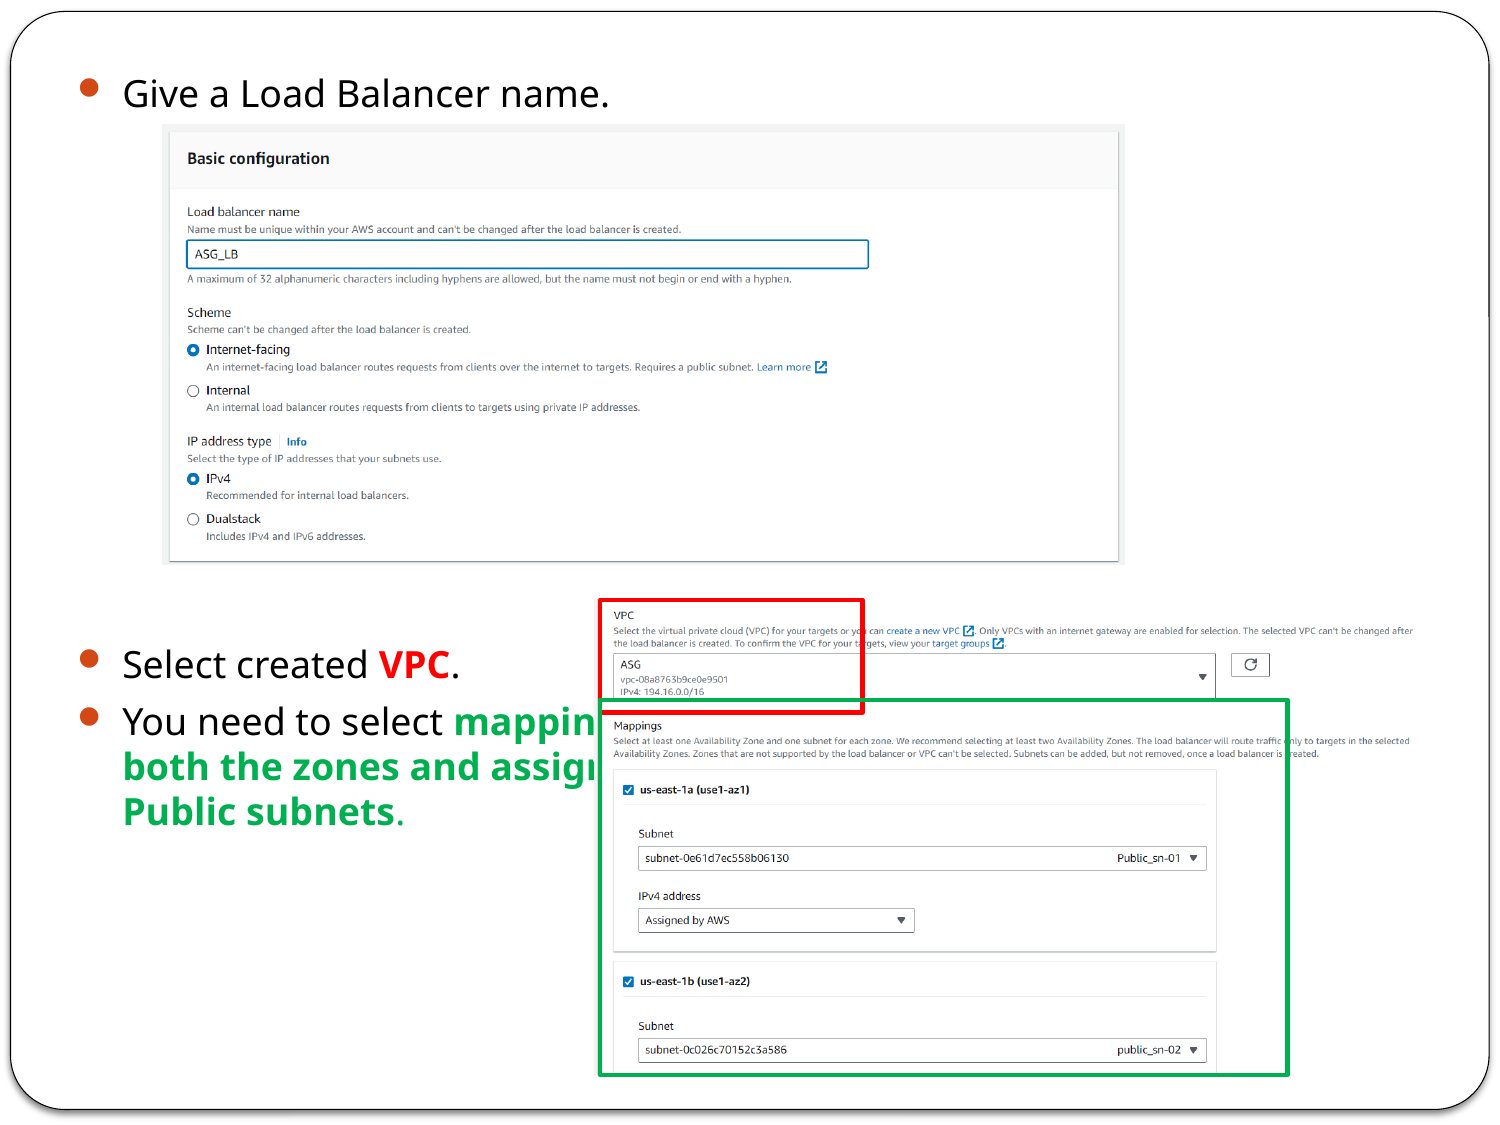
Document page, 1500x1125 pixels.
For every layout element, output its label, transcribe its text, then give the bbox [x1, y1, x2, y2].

picture [593, 599, 1433, 1076]
picture [162, 124, 1126, 565]
list Give a Load Balancer name. Select created VPC. You need to select mapping for both the zones and assign Public subnets. [62, 62, 1338, 925]
